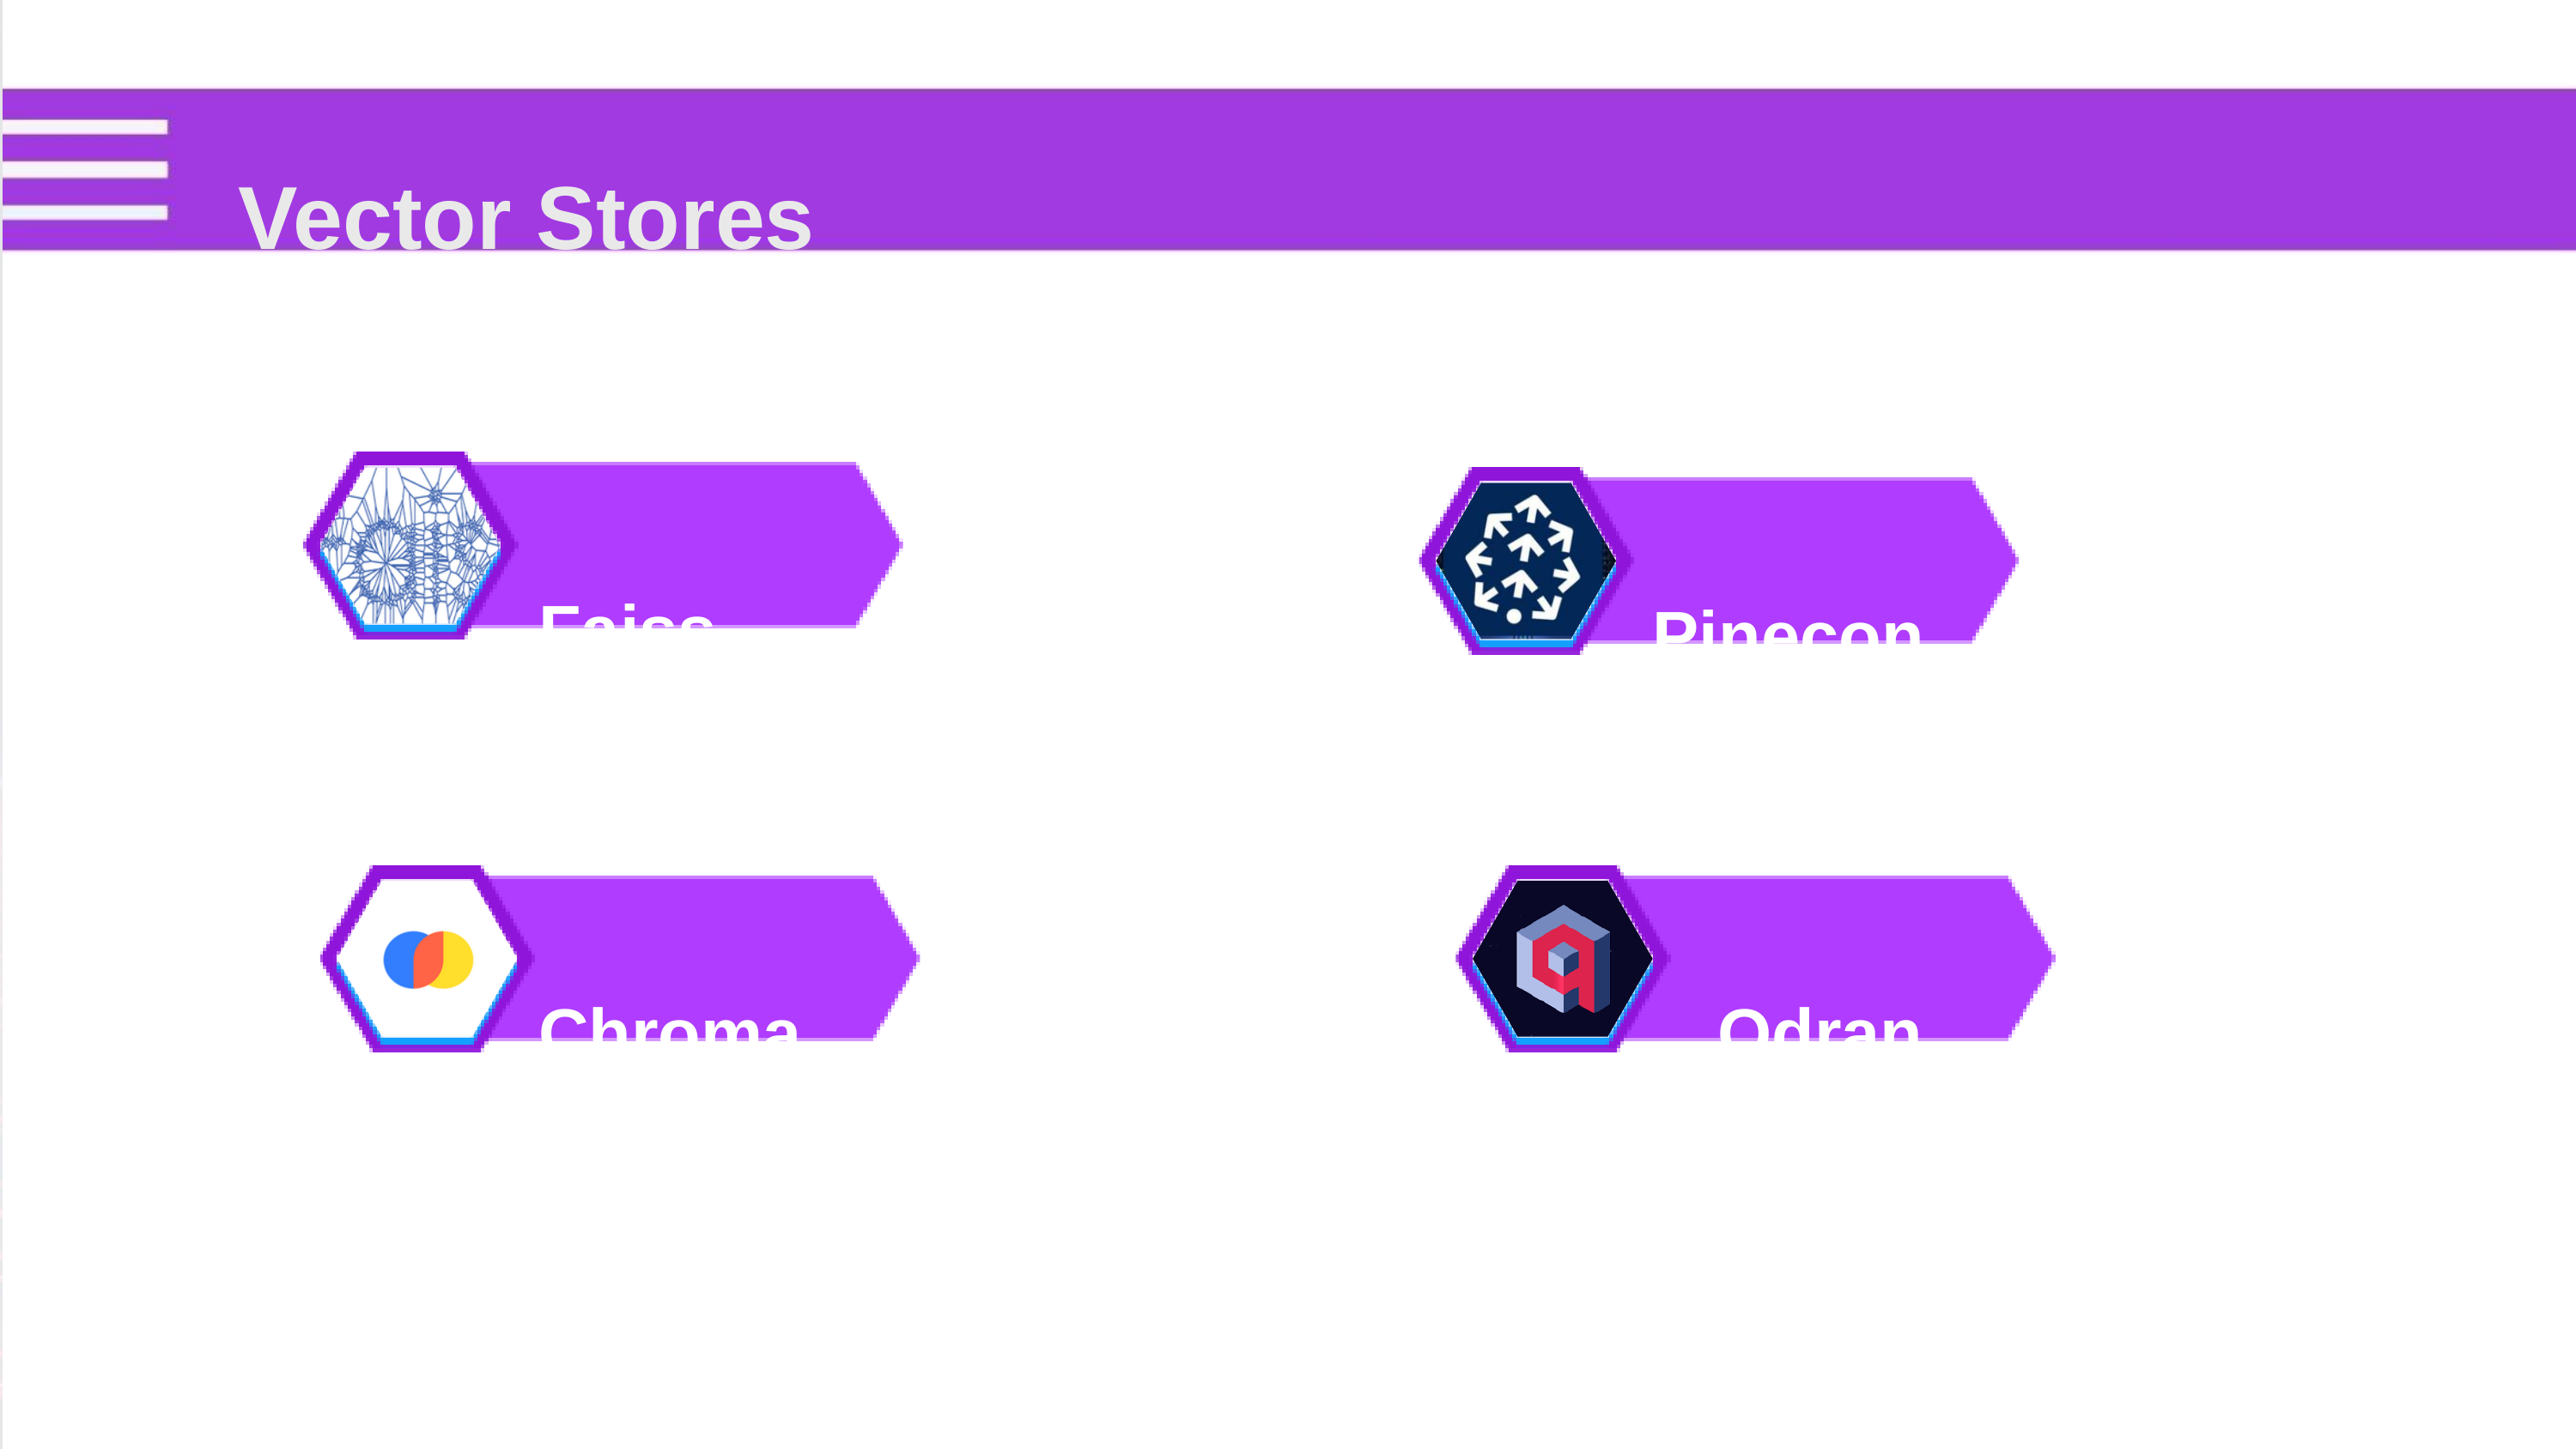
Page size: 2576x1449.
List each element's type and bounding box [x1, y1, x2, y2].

text_box [2, 0, 2576, 1449]
